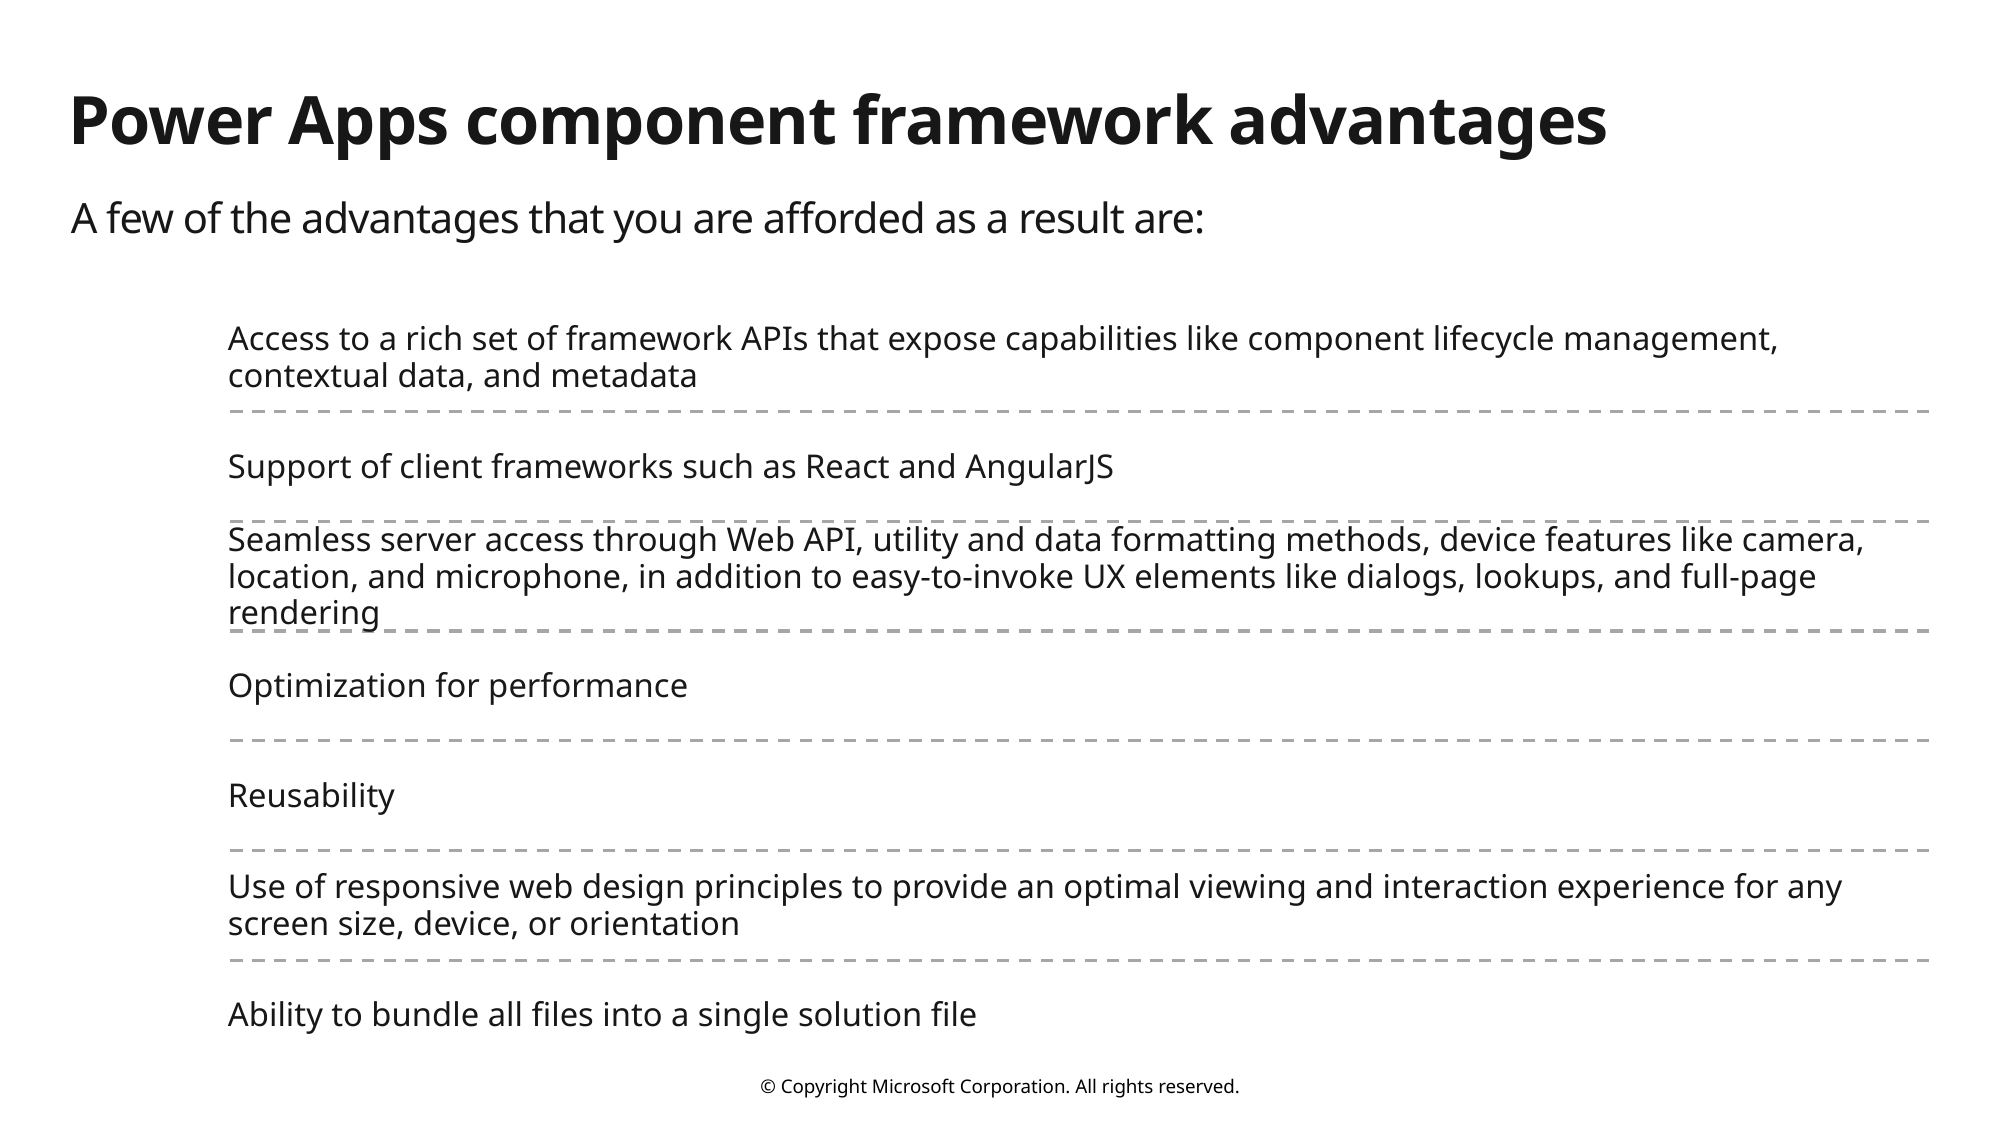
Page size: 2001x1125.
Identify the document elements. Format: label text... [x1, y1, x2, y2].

list Support of client frameworks such as React and AngularJS [227, 431, 1932, 502]
title Power Apps component framework advantages [68, 72, 1930, 184]
list A few of the advantages that you are afforded as a result are: [70, 191, 1932, 243]
list Access to a rich set of framework APIs that expose capabilities like component lifecycle management, contextual data, and metadata [227, 321, 1932, 392]
list Reusability [227, 760, 1932, 831]
list Optimization for performance [227, 650, 1932, 721]
list Ability to bundle all files into a single solution file [227, 980, 1932, 1050]
list Use of responsive web design principles to provide an optimal viewing and interaction experience for any screen size, device, or orientation [227, 870, 1932, 941]
list Seamless server access through Web API, utility and data formatting methods, device features like camera, location, and microphone, in addition to easy-to-invoke UX elements like dialogs, lookups, and full-page rendering [227, 541, 1932, 612]
